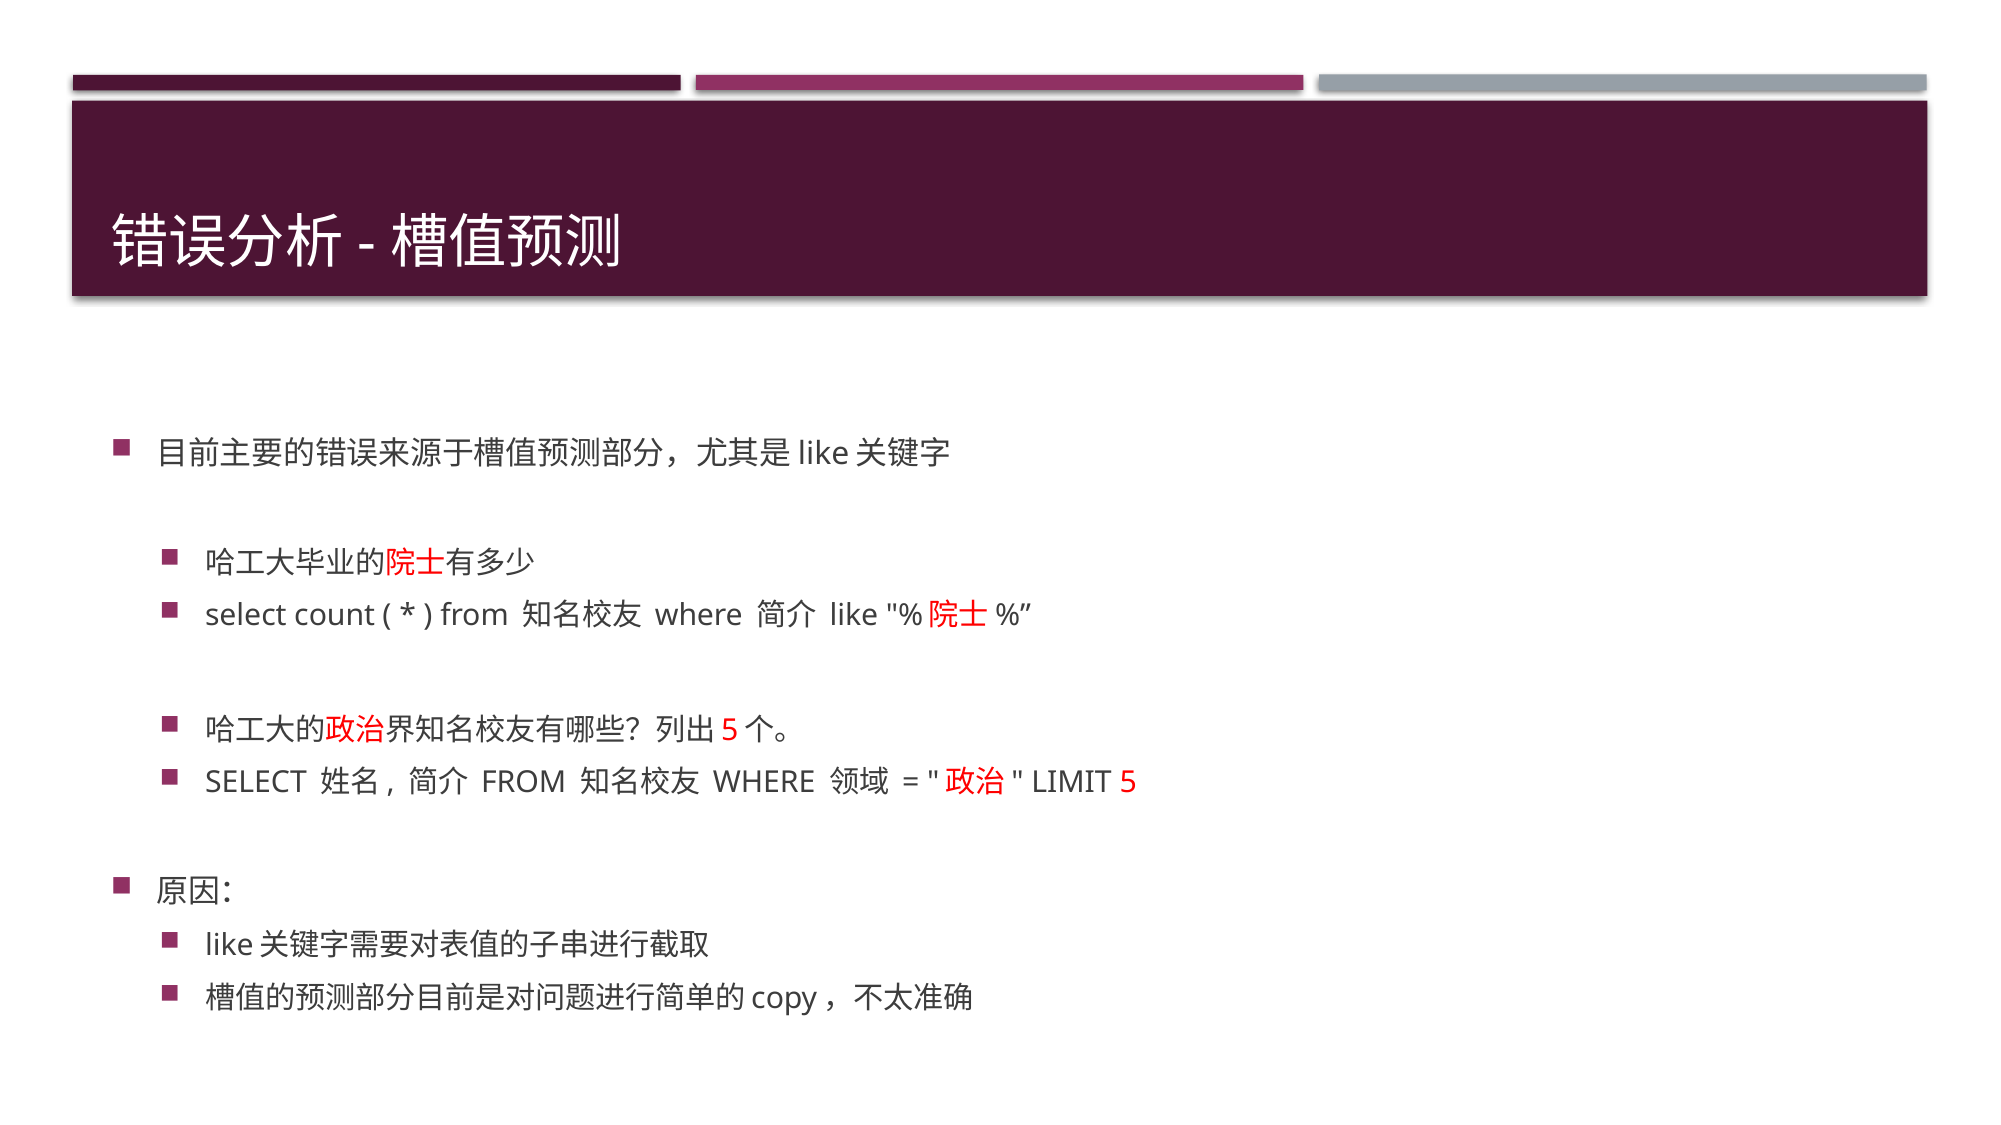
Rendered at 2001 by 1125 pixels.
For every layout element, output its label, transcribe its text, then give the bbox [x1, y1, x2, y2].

list 目前主要的错误来源于槽值预测部分，尤其是like关键字 哈工大毕业的院士有多少 select count ( * ) from 知名校友 where 简介 like "%院士%” 哈工大的政治界知名校友有哪些？列出5个。 SELECT 姓名, 简介 FROM 知名校友 WHERE 领域 = "政治" LIMIT 5 原因： like关键字需要对表值的子串进行截取 槽值的预测部分目前是对问题进行简单的copy，不太准确 [95, 425, 1905, 1029]
title 错误分析-槽值预测 [95, 115, 1905, 282]
